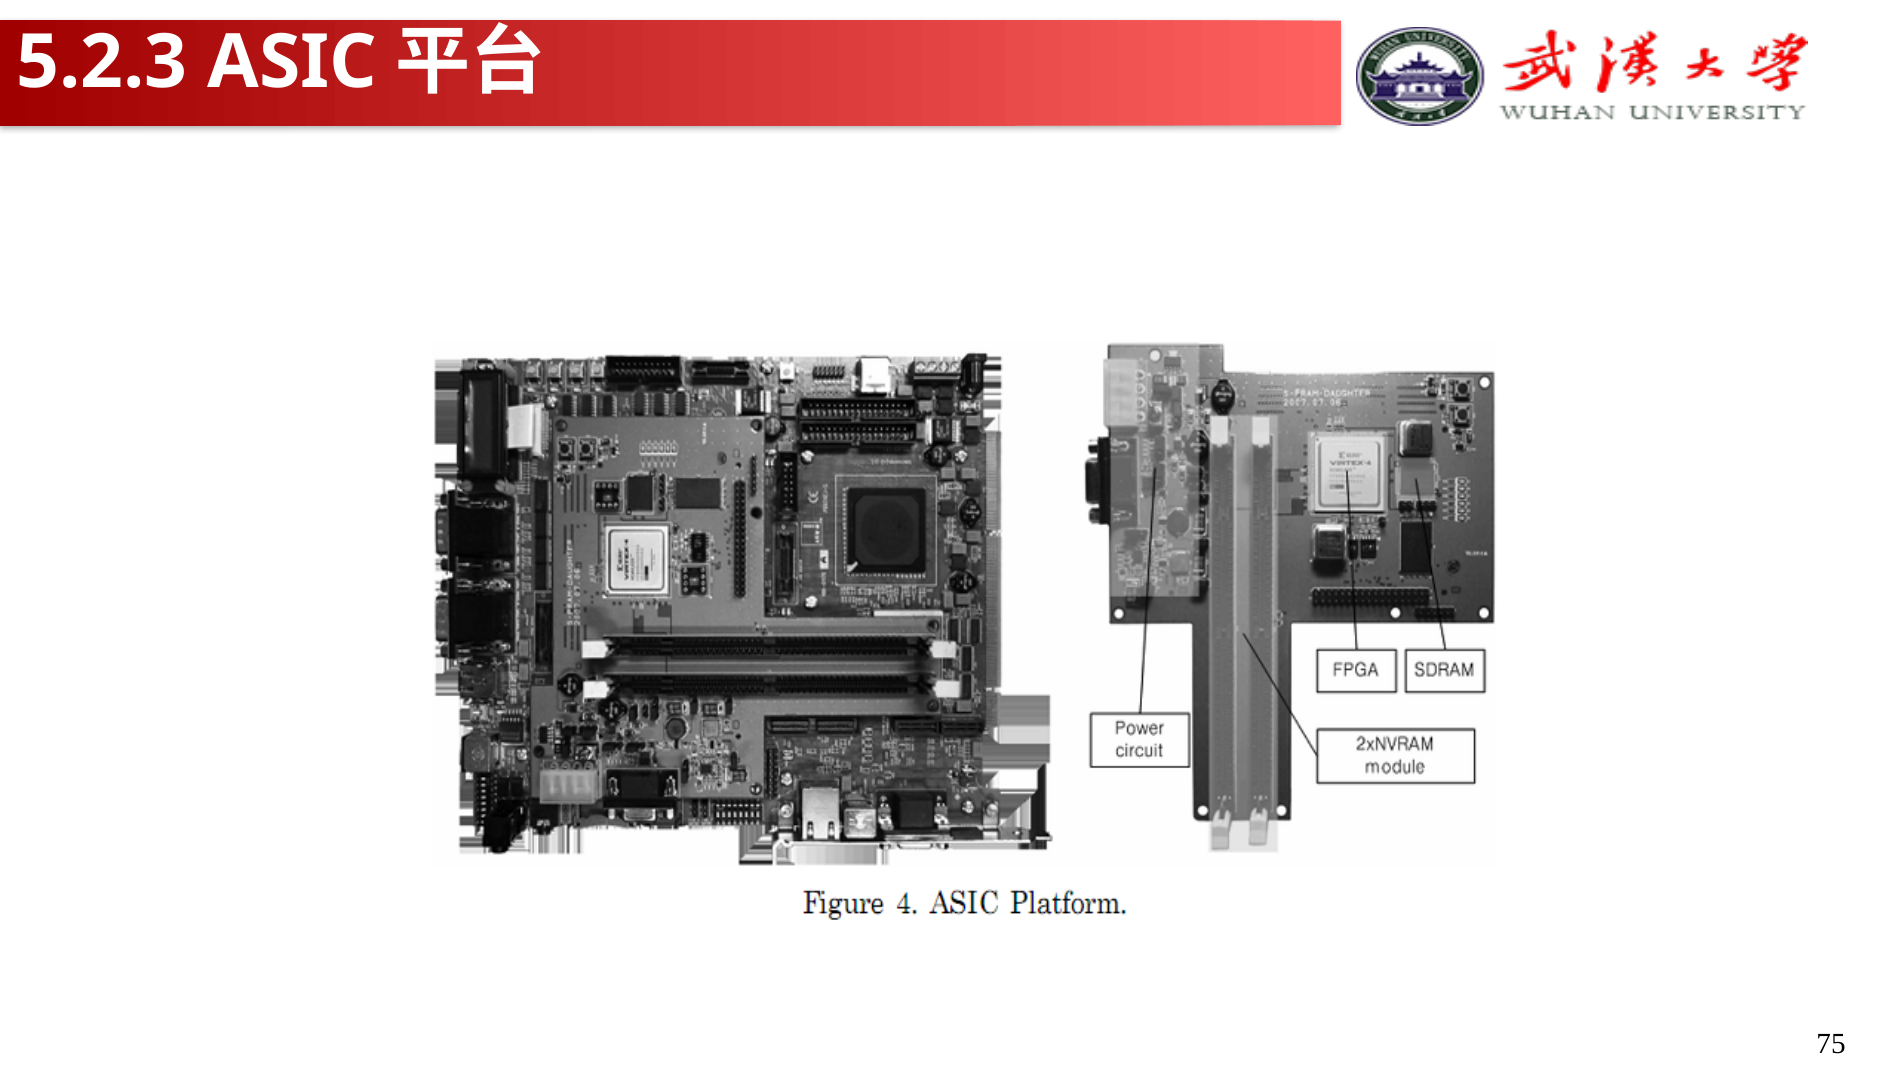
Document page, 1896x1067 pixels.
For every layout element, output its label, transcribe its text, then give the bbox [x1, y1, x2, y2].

title 5.2.3 ASIC平台 [16, 12, 1880, 102]
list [334, 317, 1560, 936]
picture [1356, 102, 1808, 126]
